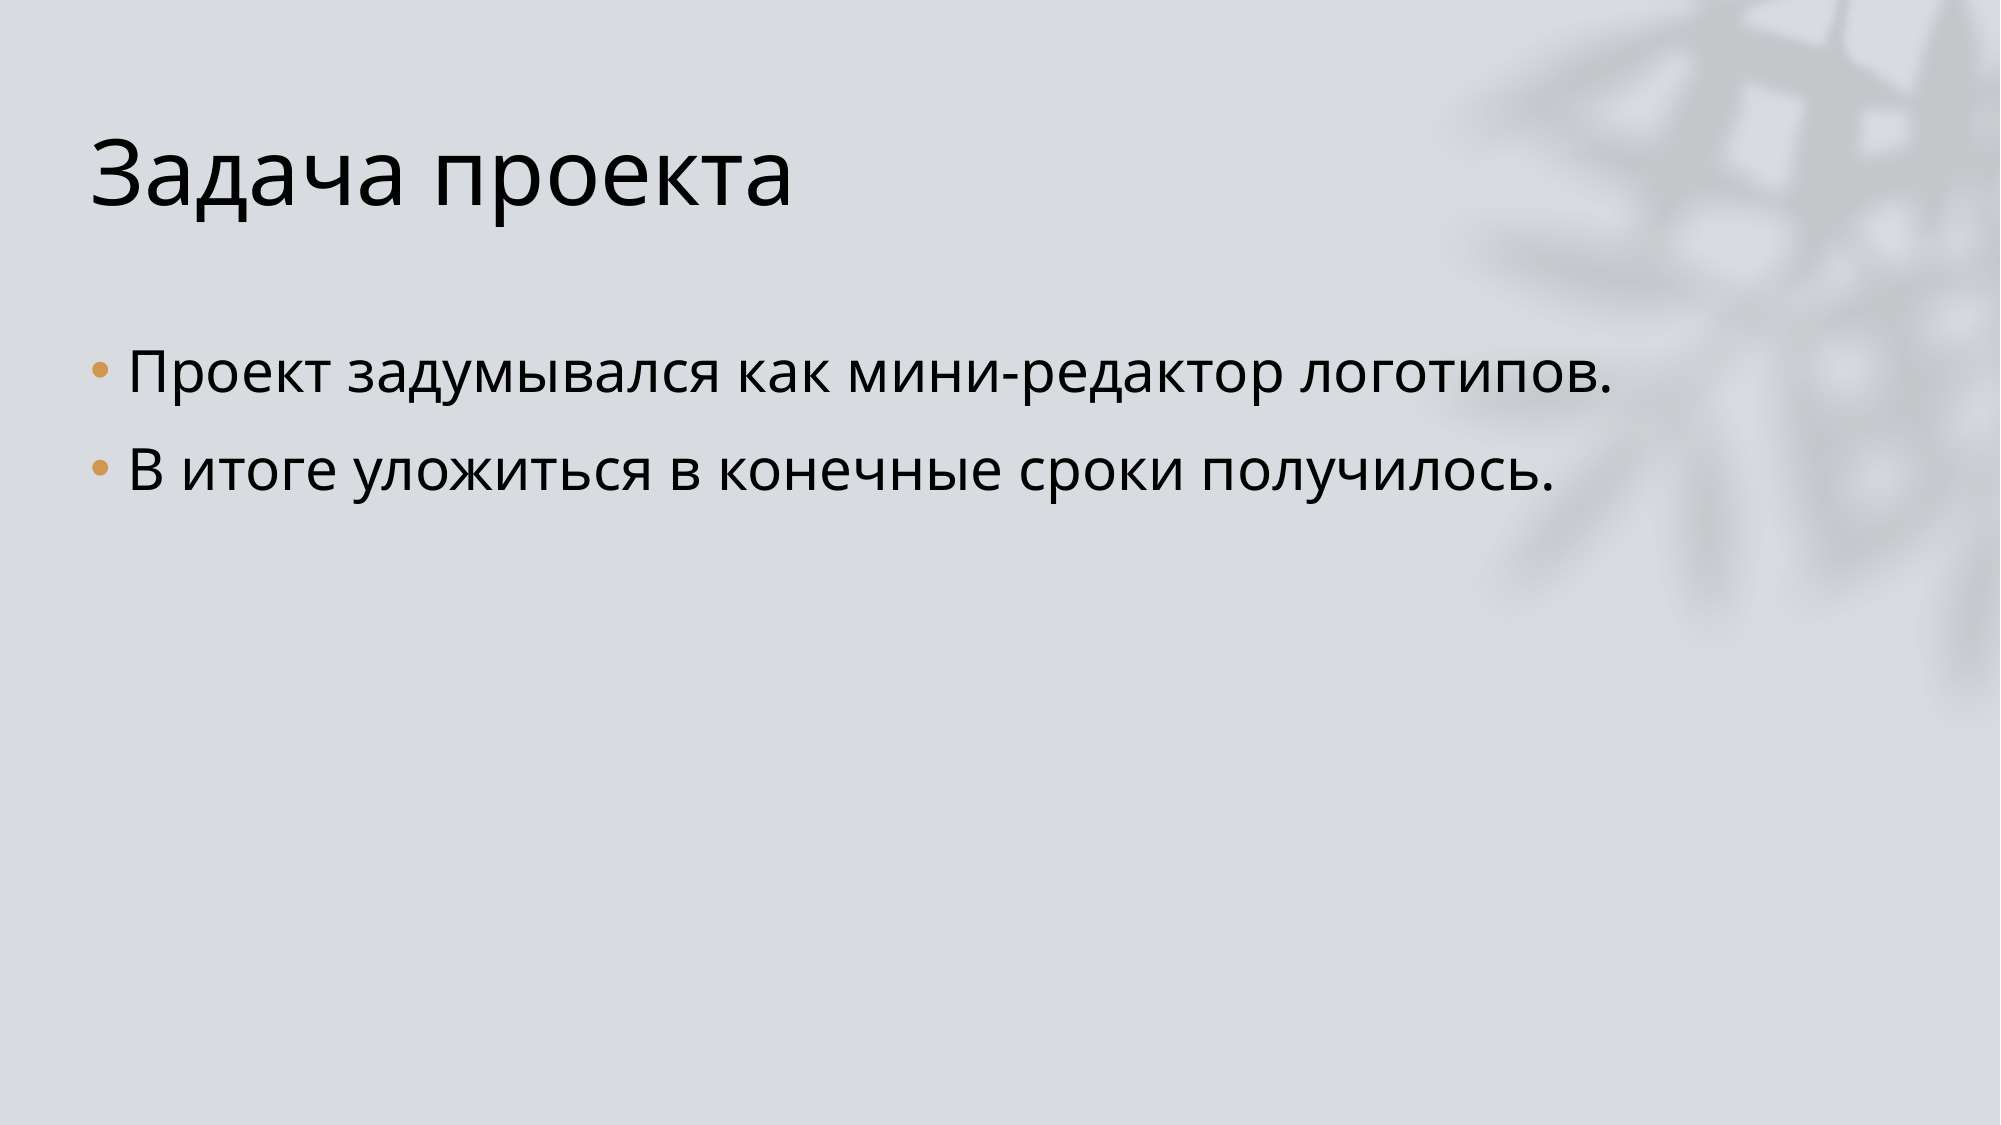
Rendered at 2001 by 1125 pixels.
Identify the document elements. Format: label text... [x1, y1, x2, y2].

title Задача проекта [75, 60, 1863, 278]
list Проект задумывался как мини-редактор логотипов. В итоге уложиться в конечные сроки получилось. [75, 319, 1925, 1009]
